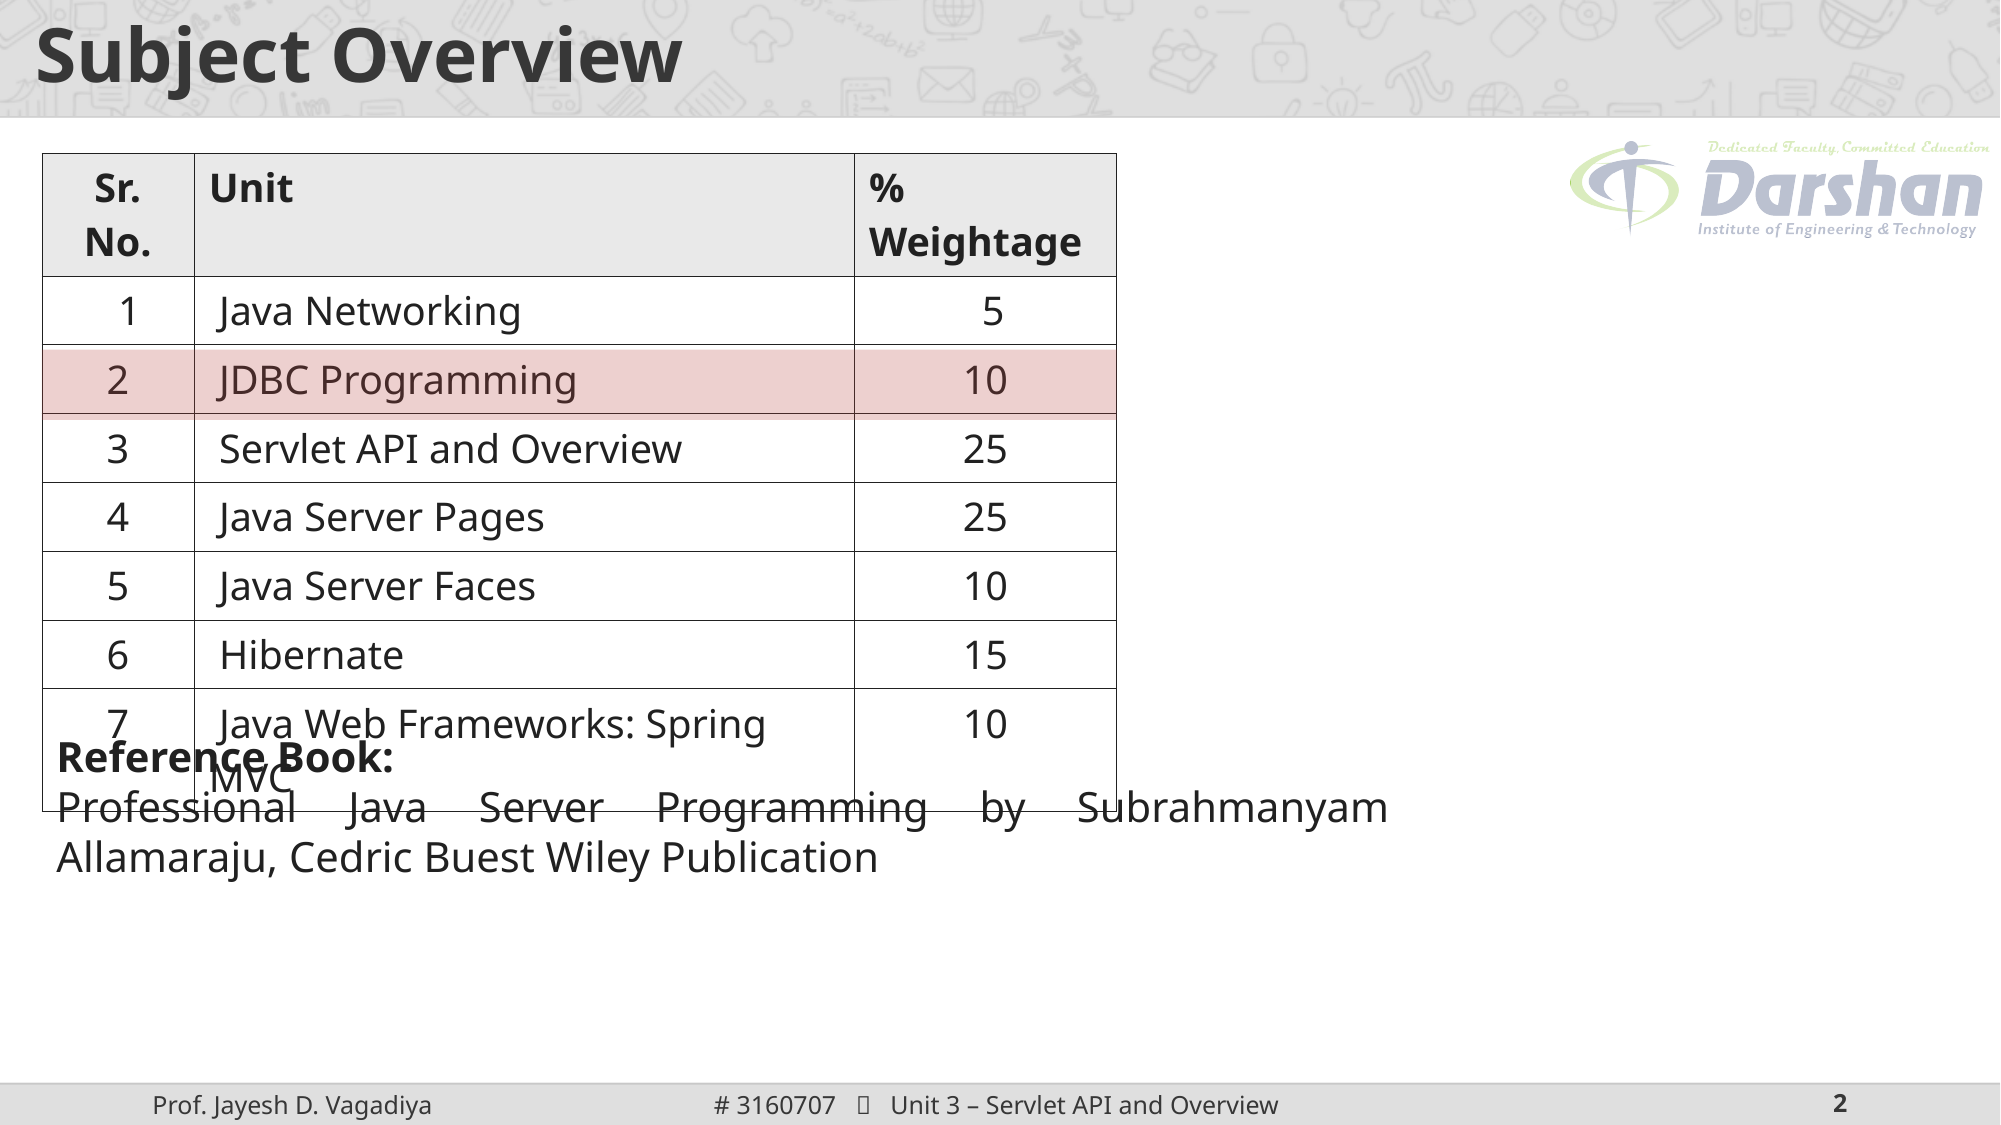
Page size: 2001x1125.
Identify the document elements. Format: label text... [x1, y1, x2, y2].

text_box Reference Book: Professional Java Server Programming by Subrahmanyam Allamaraju, Cedric Buest Wiley Publication [41, 723, 1405, 888]
table_header % Weightage [855, 154, 1116, 276]
table_cell 10 [855, 689, 1116, 723]
table_cell 25 [855, 483, 1116, 551]
table_cell Java Server Faces [195, 552, 854, 620]
table_header Unit [195, 154, 854, 276]
table_cell 25 [855, 421, 1116, 482]
table_cell Java Networking [195, 277, 854, 344]
text_box [41, 349, 1118, 421]
table_cell Java Web Frameworks: Spring MVC [195, 689, 854, 723]
table_cell Hibernate [195, 621, 854, 688]
table_cell JDBC Programming [195, 345, 854, 349]
table_cell 10 [855, 345, 1116, 349]
text_box 1 2 3 4 5 6 7 8 9 10 11 12 13 14 15 16 17 18 19 20 21 22 23 [1570, 141, 1990, 238]
table_cell 5 [43, 552, 194, 620]
table_cell 4 [43, 483, 194, 551]
table_cell 15 [855, 621, 1116, 688]
title Subject Overview [0, 0, 2000, 117]
table_cell Java Server Pages [195, 483, 854, 551]
table_cell 5 [855, 277, 1116, 344]
table_cell 10 [855, 552, 1116, 620]
table_cell Servlet API and Overview [195, 421, 854, 482]
table_header Sr. No. [43, 154, 194, 276]
table_cell 1 [43, 277, 194, 344]
table_cell 2 [43, 345, 194, 349]
table_cell 3 [43, 421, 194, 482]
table_cell 7 [43, 689, 194, 723]
table_cell 6 [43, 621, 194, 688]
